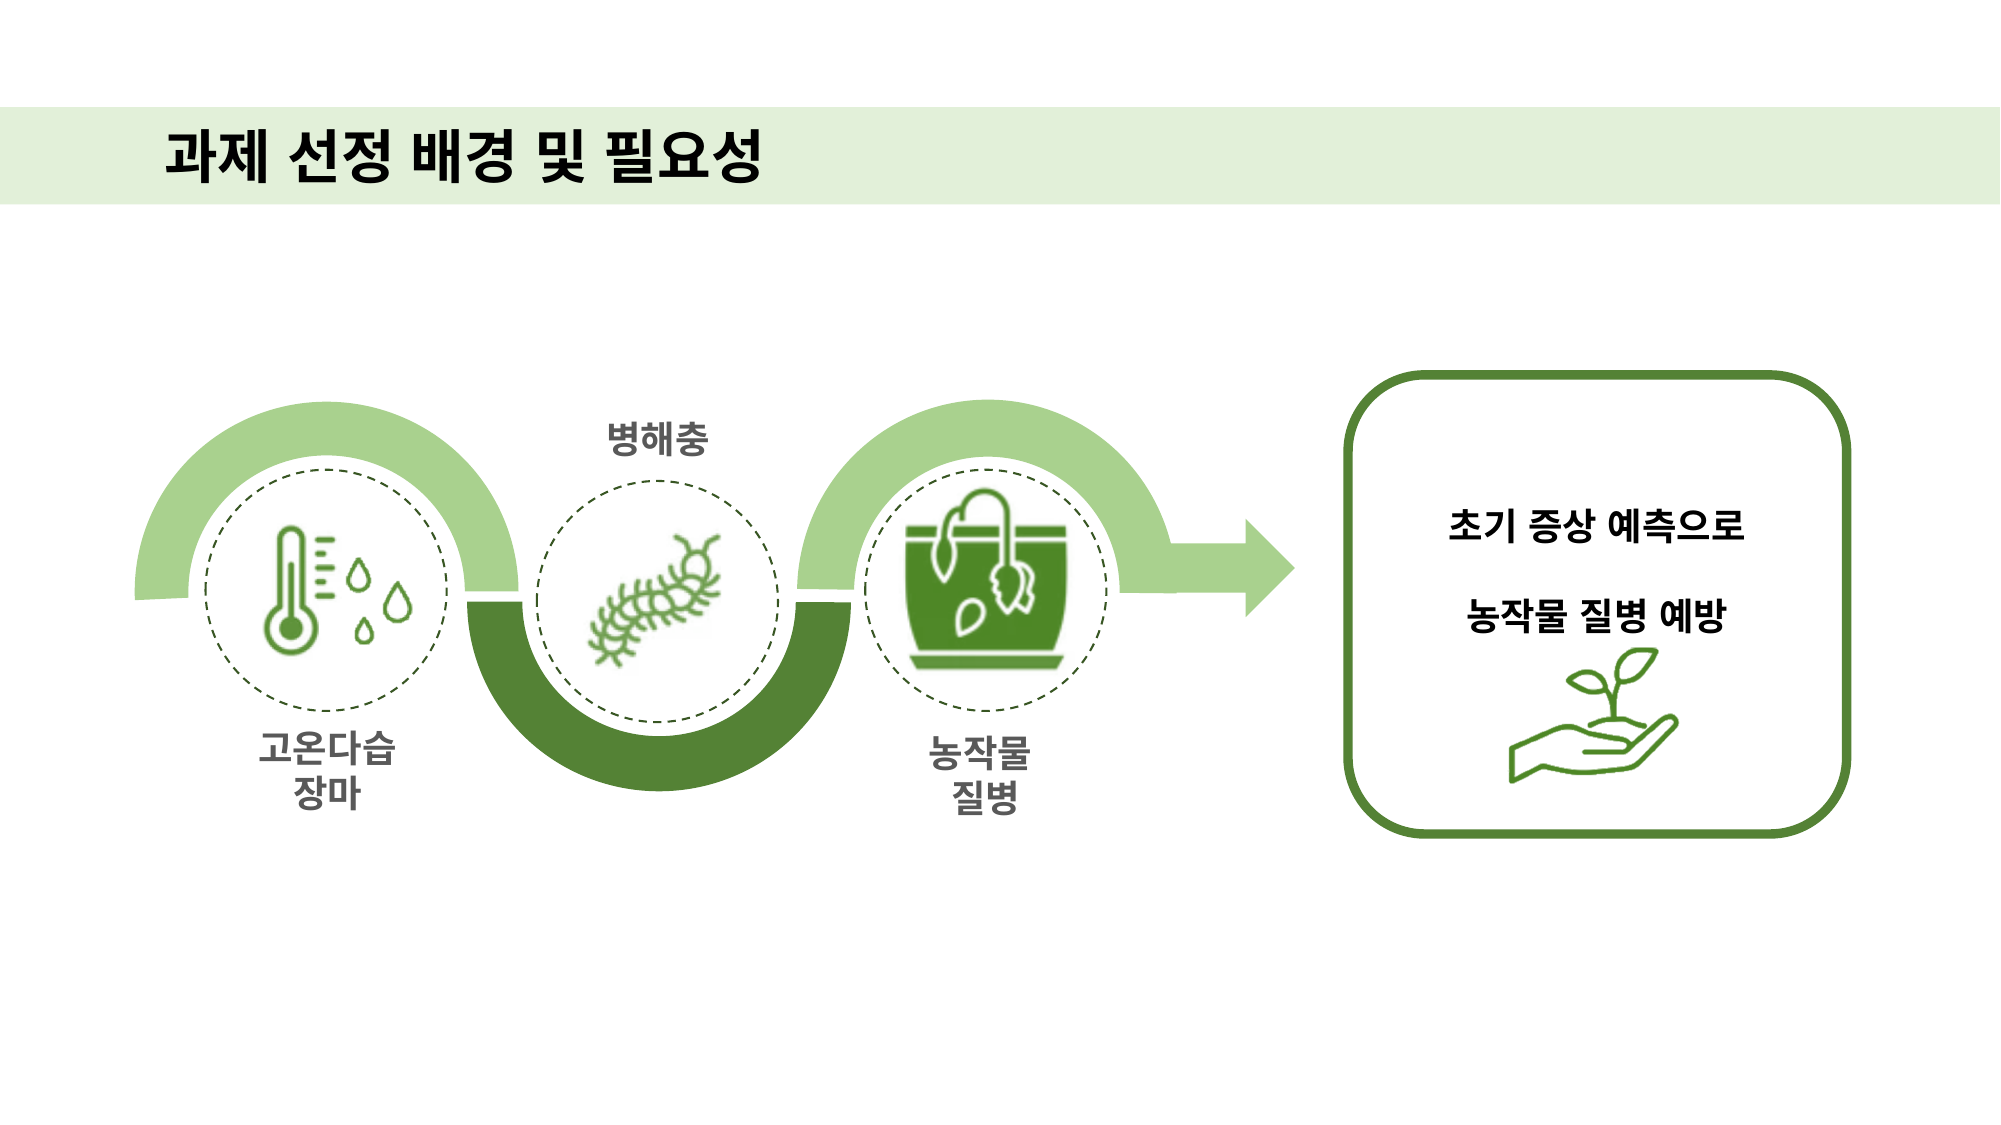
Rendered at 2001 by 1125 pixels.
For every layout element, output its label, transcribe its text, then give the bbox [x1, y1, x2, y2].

text_box [0, 106, 2000, 205]
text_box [134, 399, 1295, 829]
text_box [1348, 374, 1847, 834]
text_box 과제 선정 배경 및 필요성 [149, 112, 780, 198]
